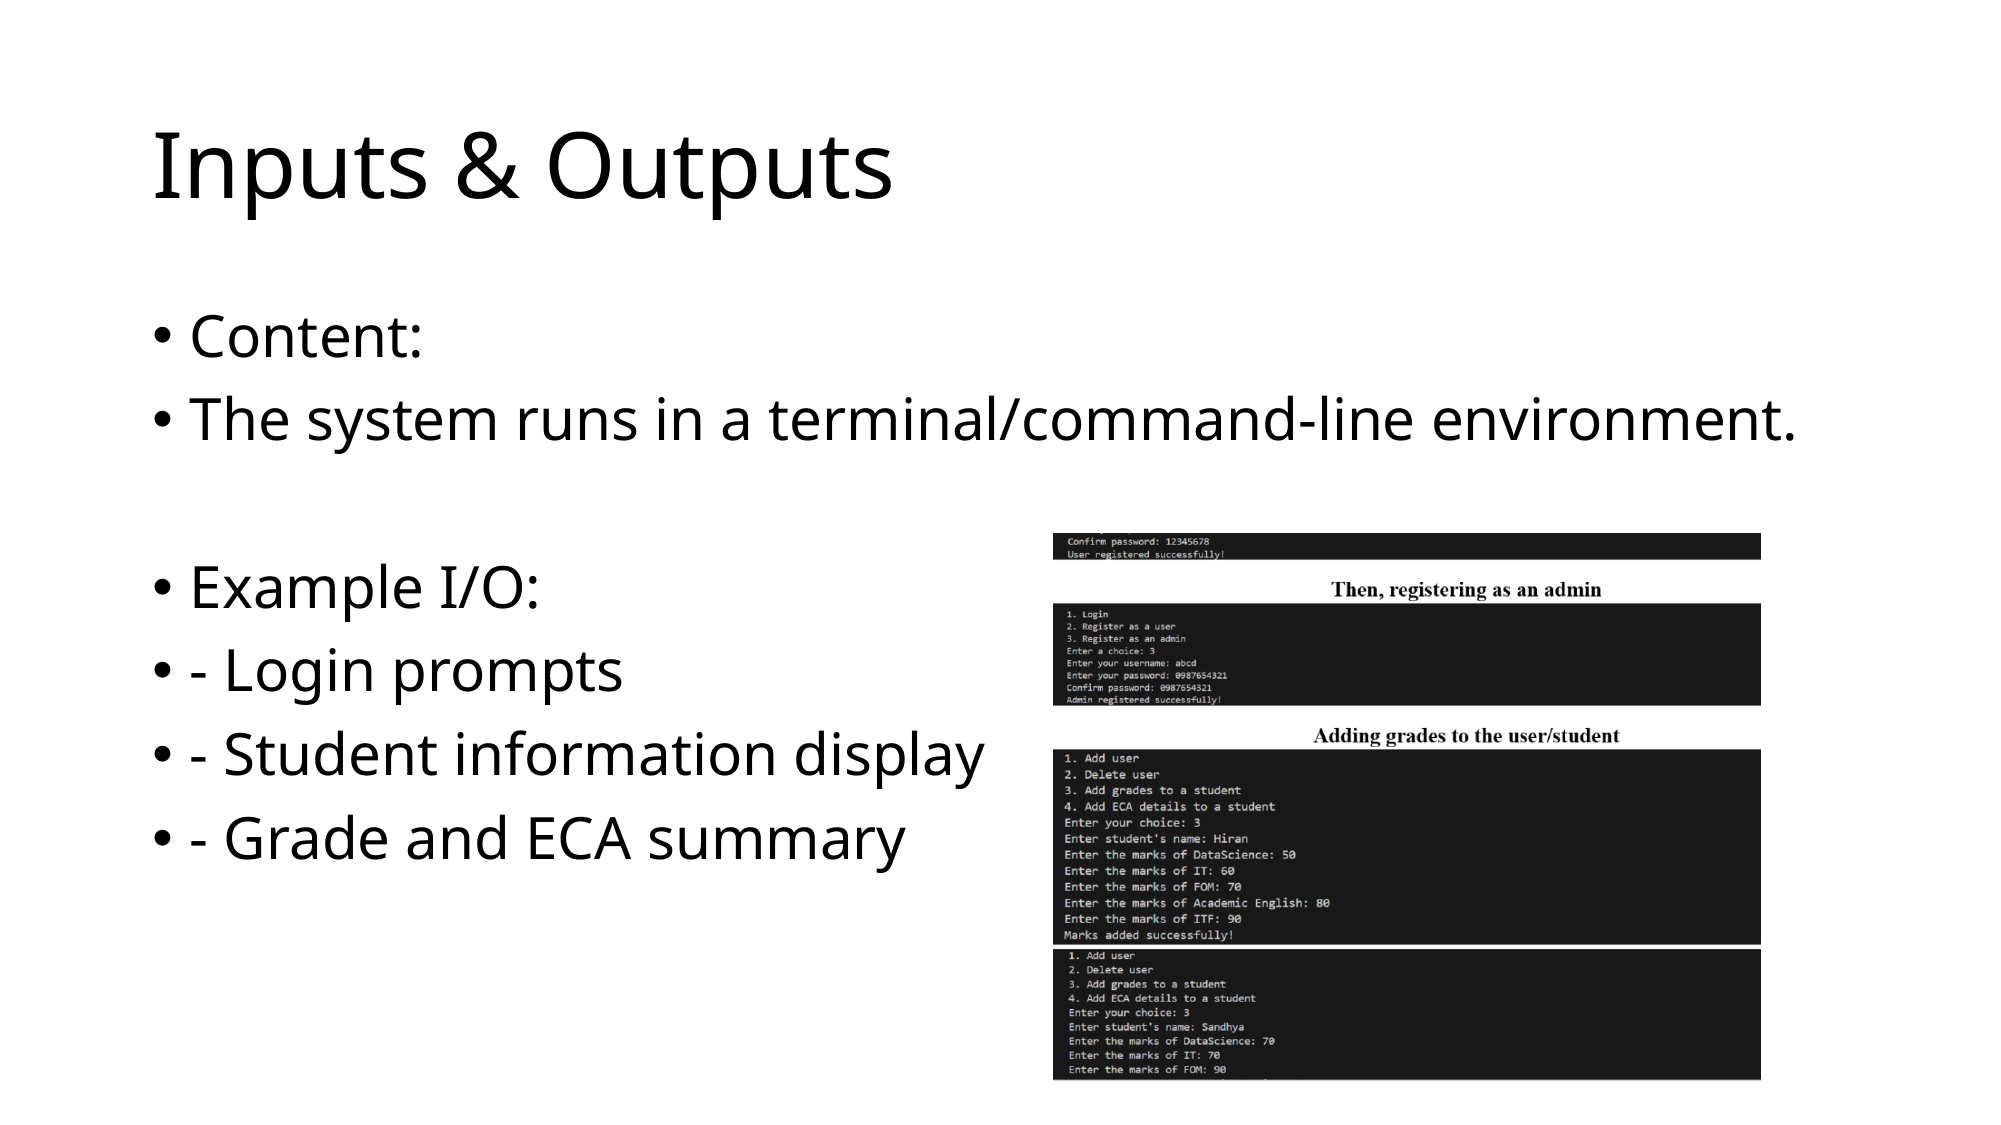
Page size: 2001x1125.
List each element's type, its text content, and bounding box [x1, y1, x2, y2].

title Inputs & Outputs [137, 59, 1863, 278]
picture [1052, 533, 1762, 1081]
list Content: The system runs in a terminal/command-line environment. Example I/O: - Login prompts - Student information display - Grade and ECA summary [137, 299, 1863, 1014]
